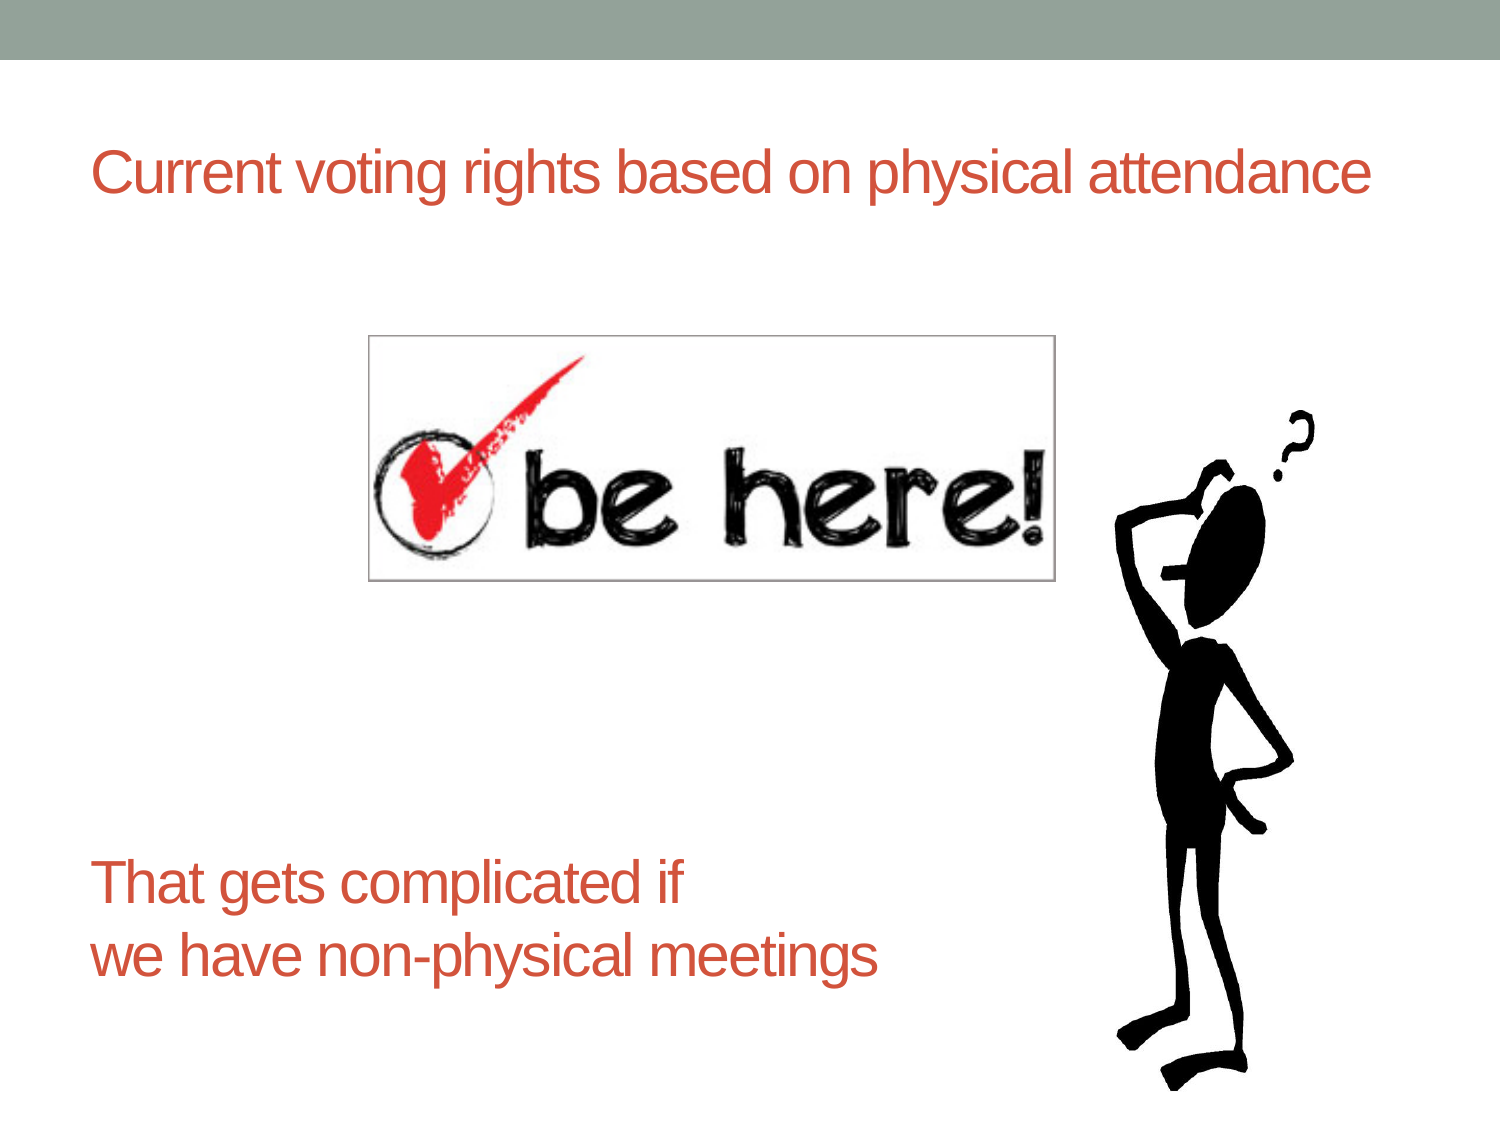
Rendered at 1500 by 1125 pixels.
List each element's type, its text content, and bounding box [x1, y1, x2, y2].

picture [367, 335, 1056, 582]
title Current voting rights based on physical attendance [75, 87, 1425, 250]
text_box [74, 409, 1500, 1092]
